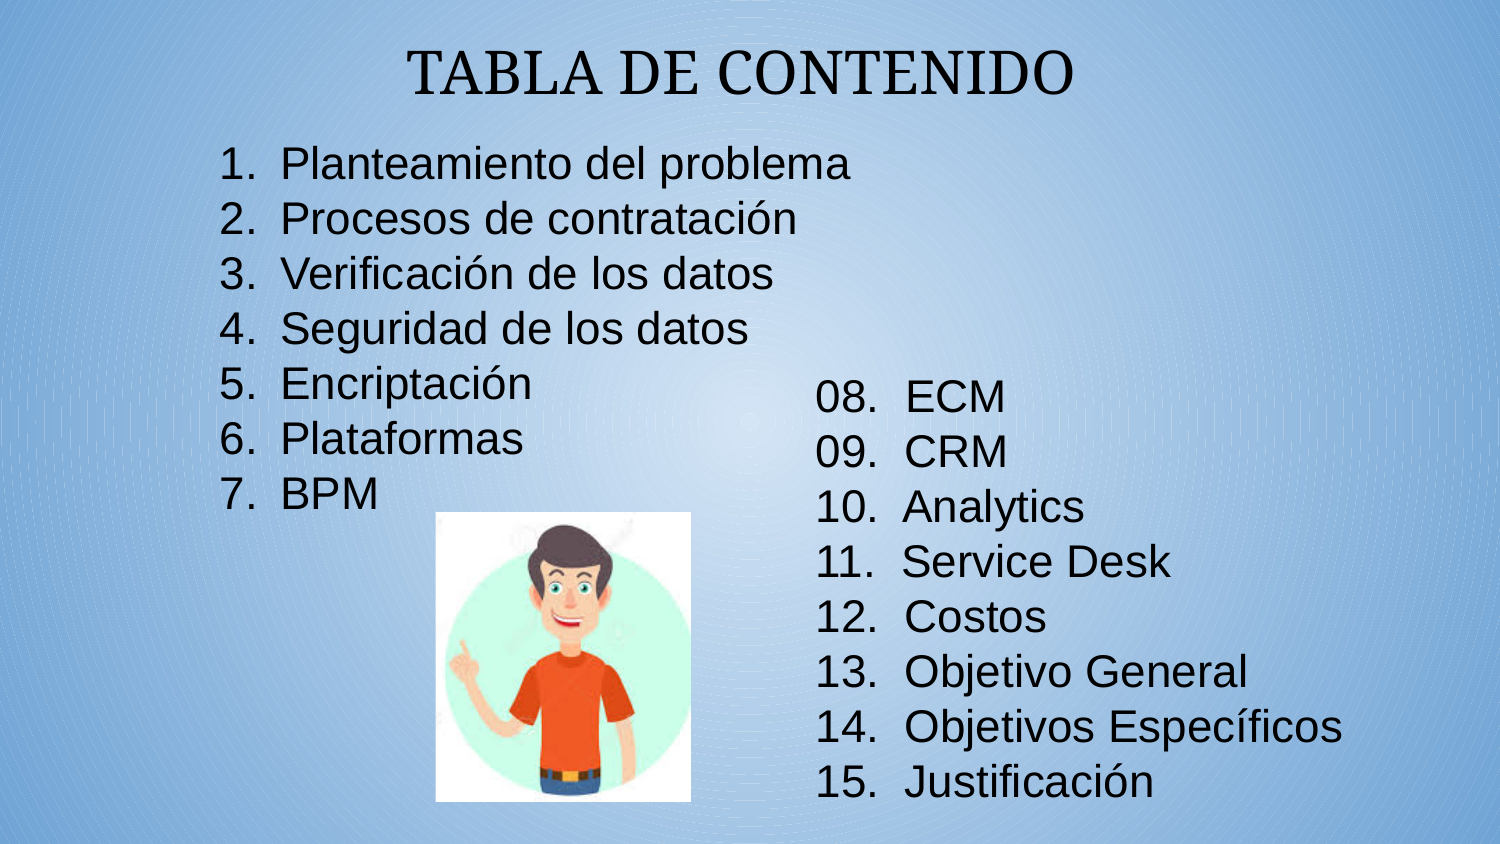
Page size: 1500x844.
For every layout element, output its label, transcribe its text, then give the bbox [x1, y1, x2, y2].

text_box 08. ECM 09. CRM 10. Analytics 11. Service Desk 12. Costos 13. Objetivo General 14. Objetivos Específicos 15. Justificación [800, 351, 1500, 822]
text_box TABLA DE CONTENIDO [67, 18, 1433, 122]
subtitle Planteamiento del problema Procesos de contratación Verificación de los datos Seguridad de los datos Encriptación Plataformas BPM [190, 122, 1014, 725]
picture [435, 512, 692, 803]
